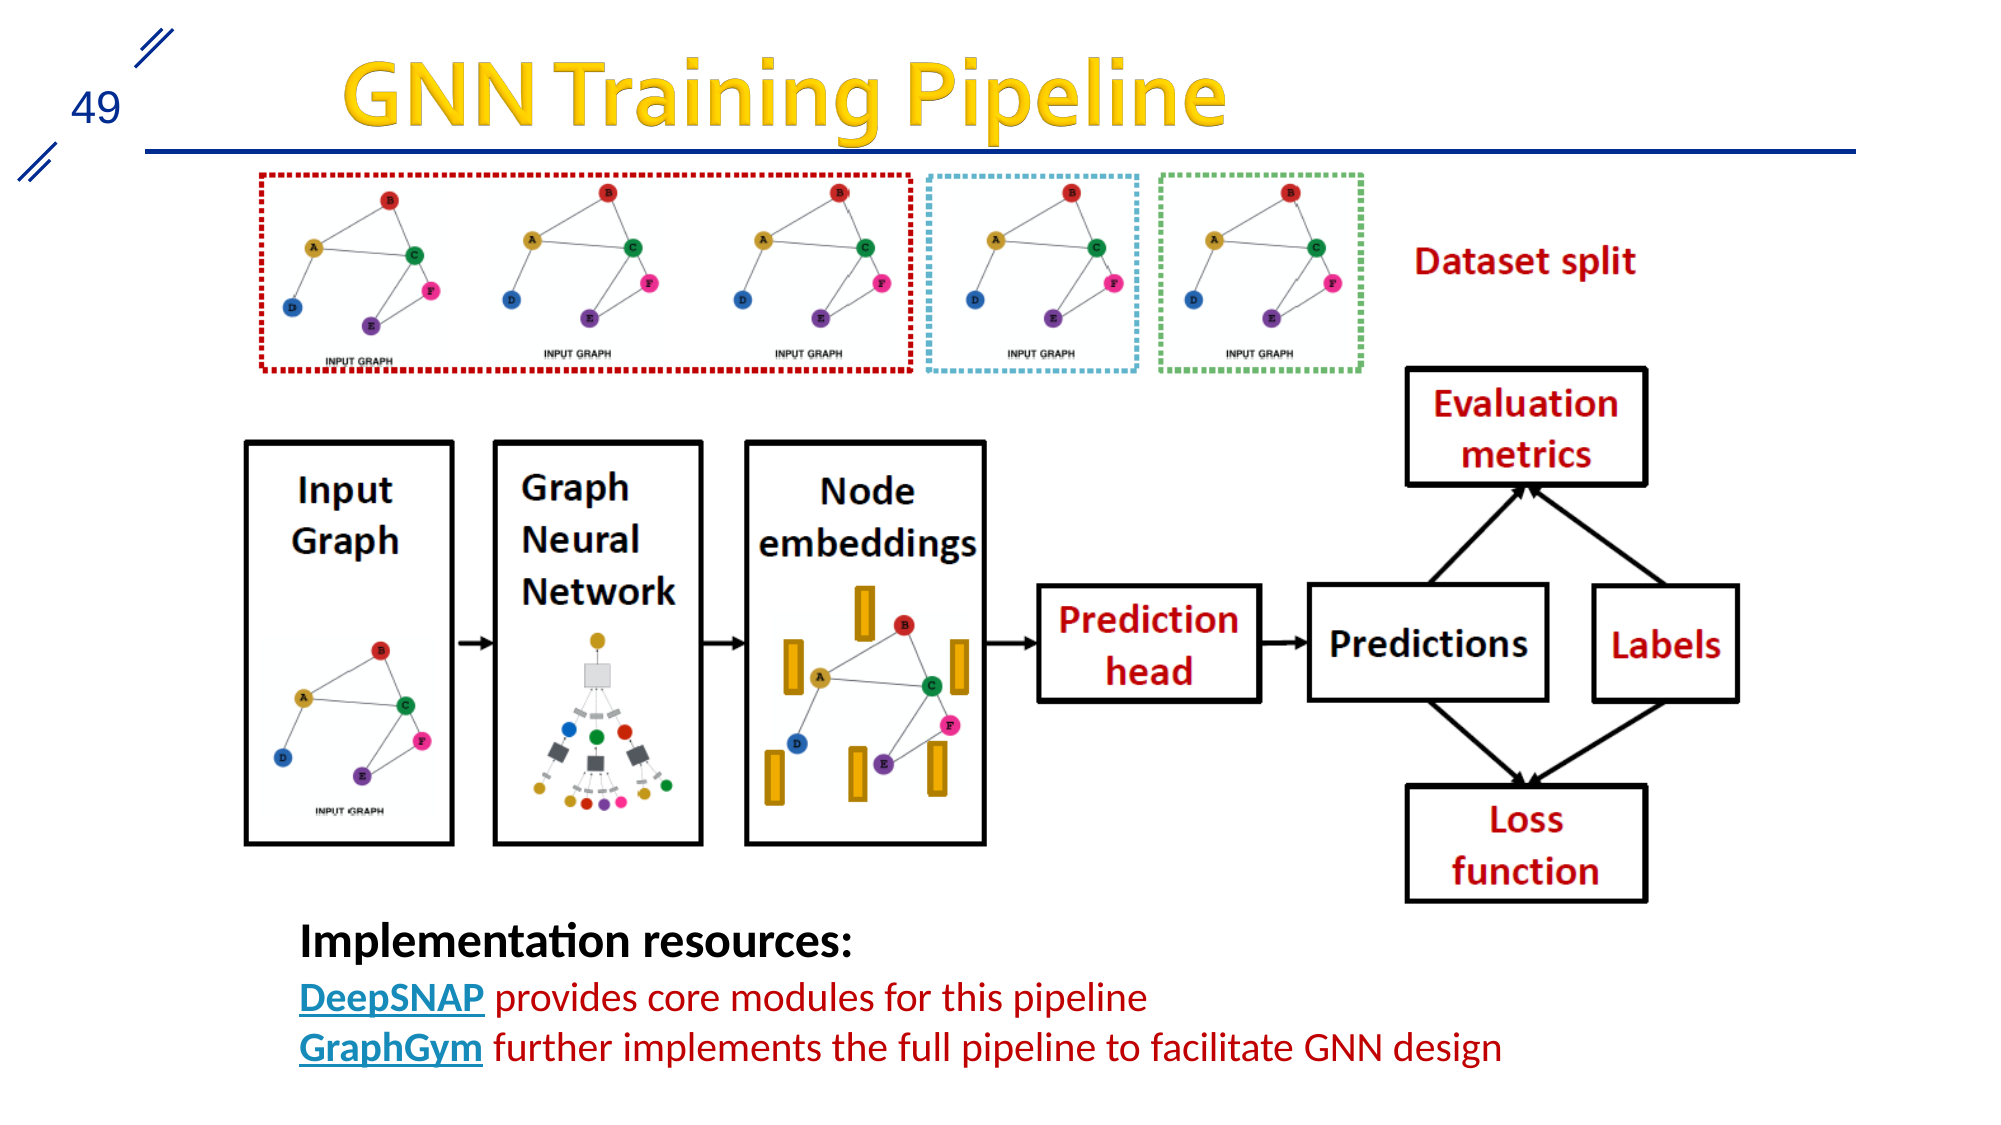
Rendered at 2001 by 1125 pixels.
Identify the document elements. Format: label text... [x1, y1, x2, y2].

text_box Implementation resources: DeepSNAP provides core modules for this pipeline GraphGym further implements the full pipeline to facilitate GNN design [297, 914, 1513, 1070]
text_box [249, 0, 1750, 383]
picture [235, 165, 1744, 914]
